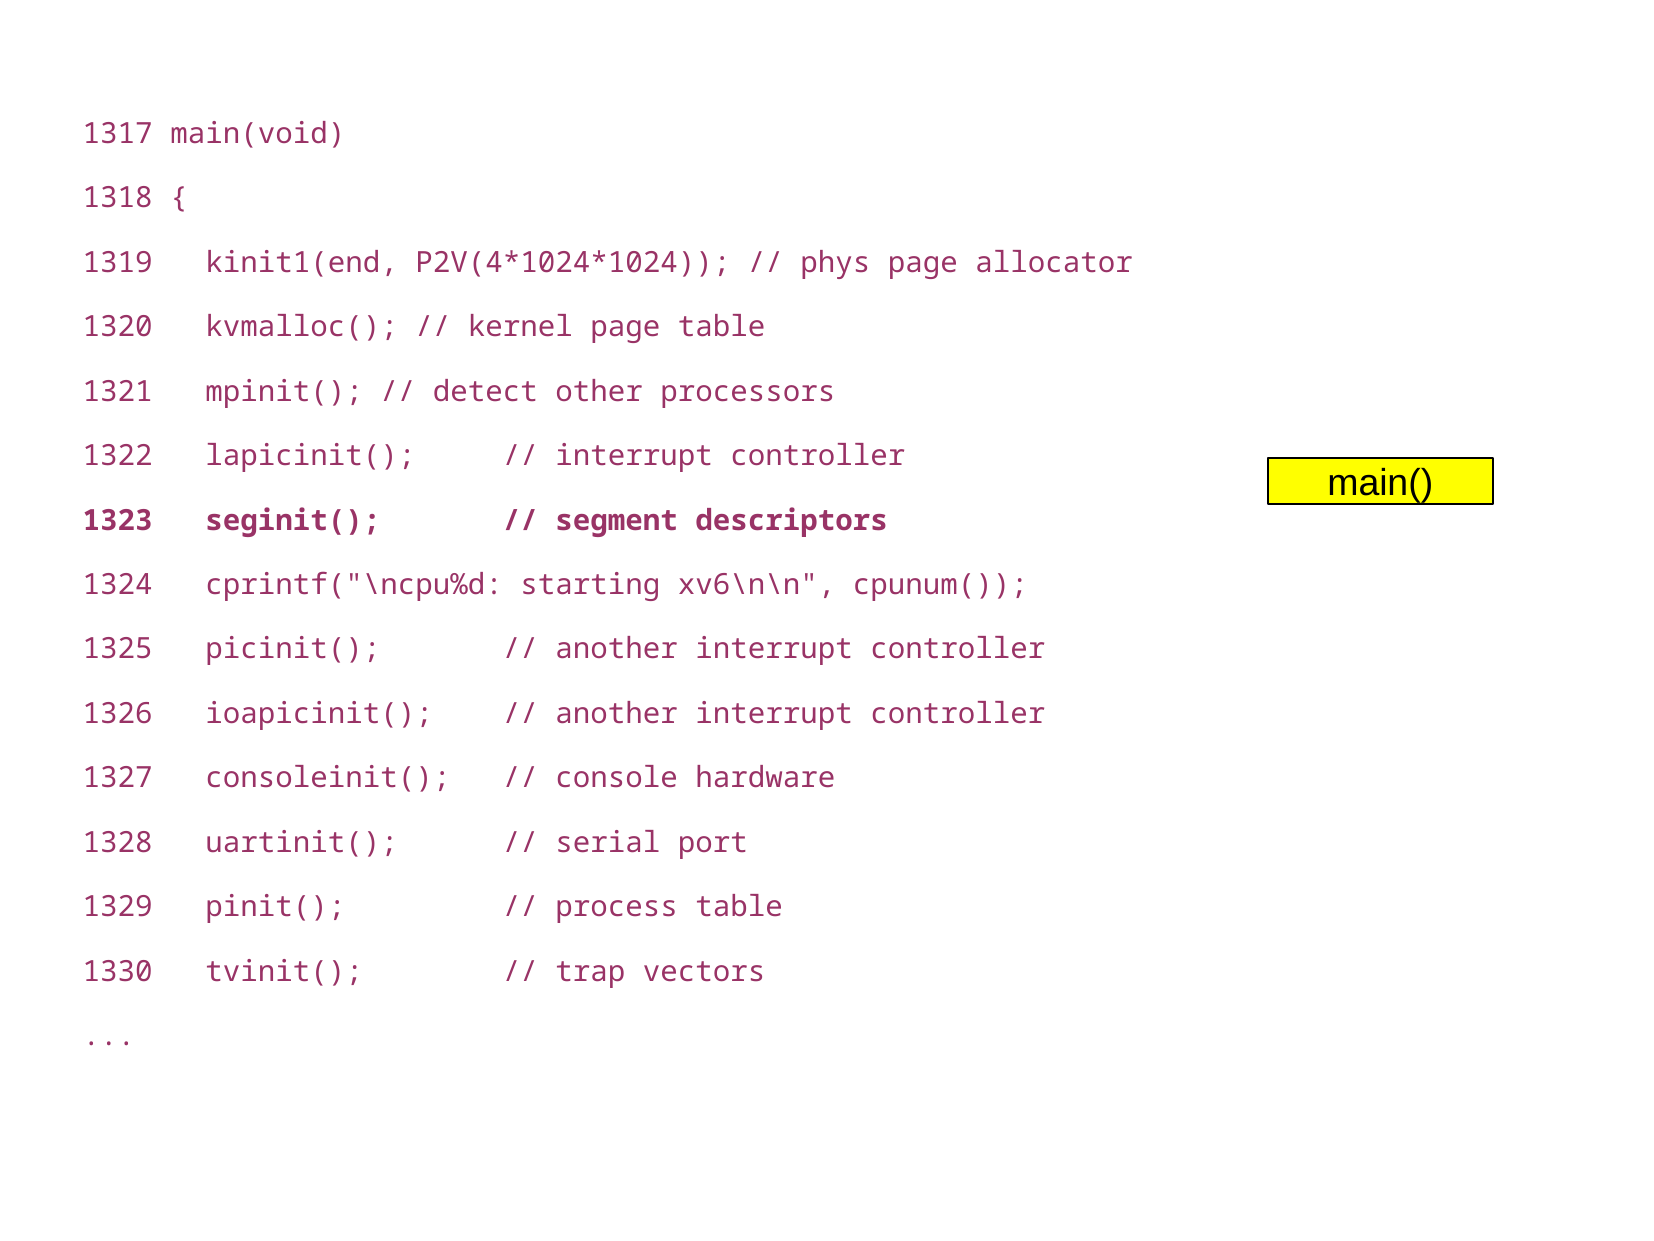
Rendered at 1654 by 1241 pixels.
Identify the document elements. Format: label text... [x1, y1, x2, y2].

list 1317 main(void) 1318 { 1319 kinit1(end, P2V(4*1024*1024)); // phys page allocator 1320 kvmalloc(); // kernel page table 1321 mpinit(); // detect other processors 1322 lapicinit(); // interrupt controller 1323 seginit(); // segment descriptors 1324 cprintf("\ncpu%d: starting xv6\n\n", cpunum()); 1325 picinit(); // another interrupt controller 1326 ioapicinit(); // another interrupt controller 1327 consoleinit(); // console hardware 1328 uartinit(); // serial port 1329 pinit(); // process table 1330 tvinit(); // trap vectors ... [82, 114, 1571, 1238]
text_box main() [1267, 457, 1493, 504]
